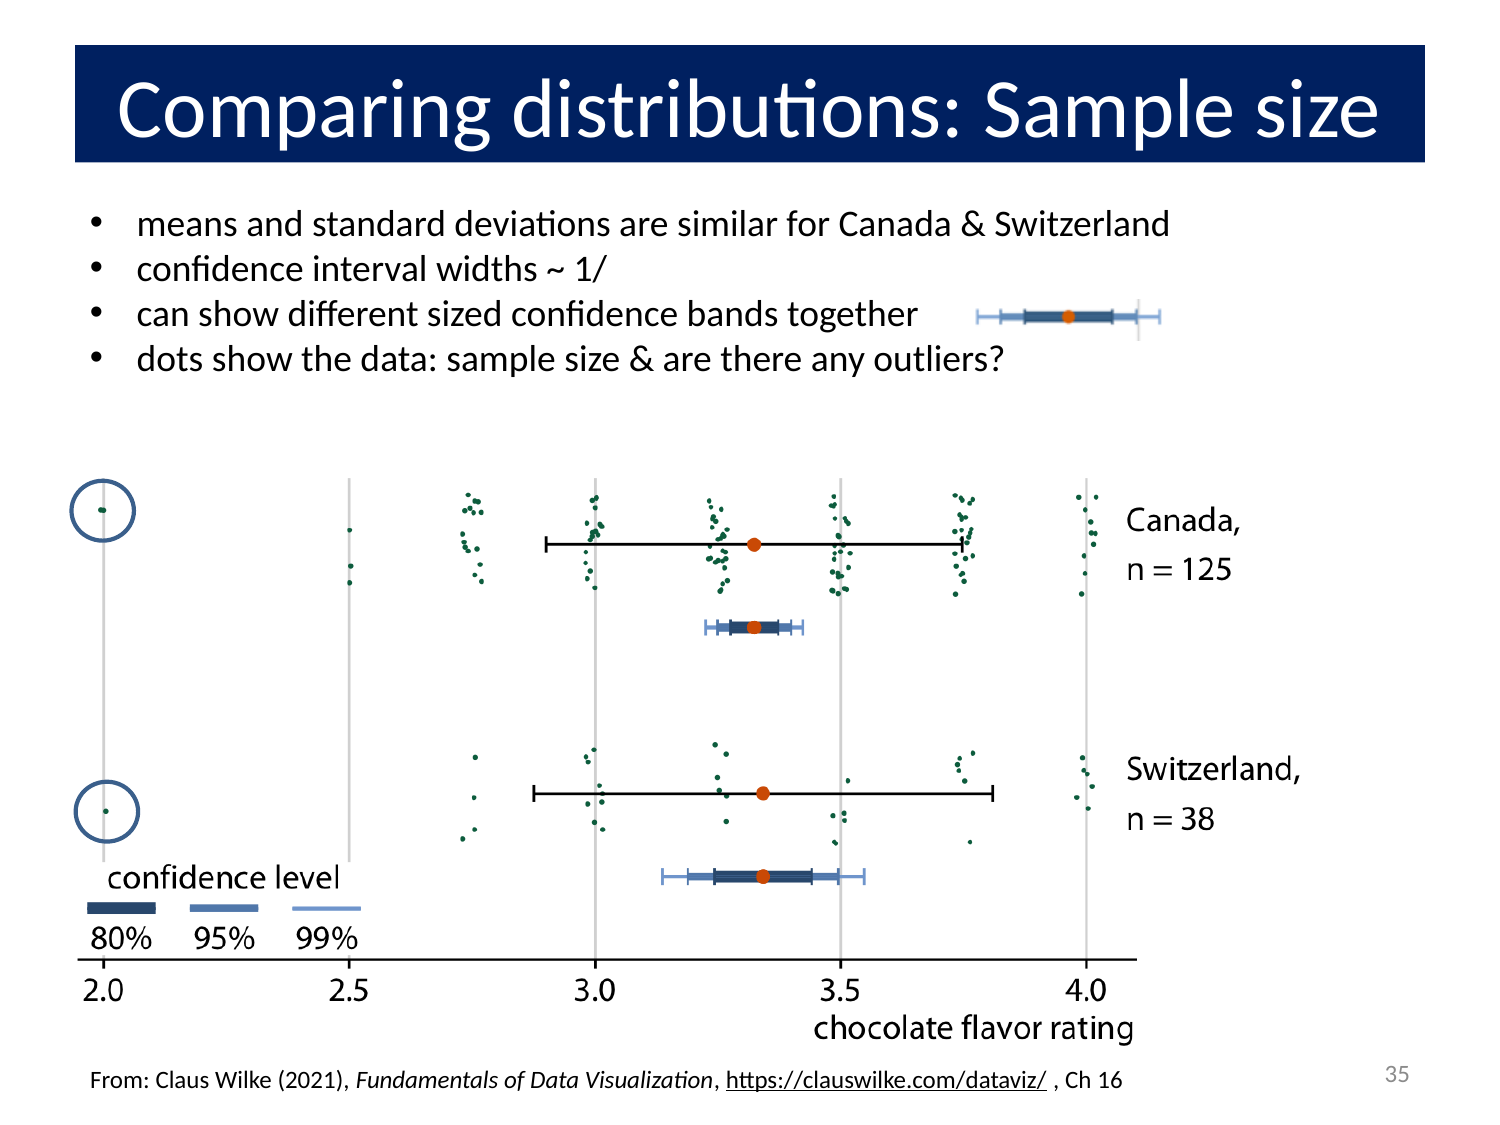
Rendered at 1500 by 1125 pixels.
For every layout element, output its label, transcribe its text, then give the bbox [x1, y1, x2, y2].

title Comparing distributions: Sample size [75, 45, 1425, 163]
text_box From: Claus Wilke (2021), Fundamentals of Data Visualization, https://clauswilke.com/dataviz/ , Ch 16 [75, 1058, 1225, 1101]
picture [74, 471, 1336, 1051]
picture [968, 299, 1182, 341]
slide_number 35 [1074, 1042, 1425, 1103]
